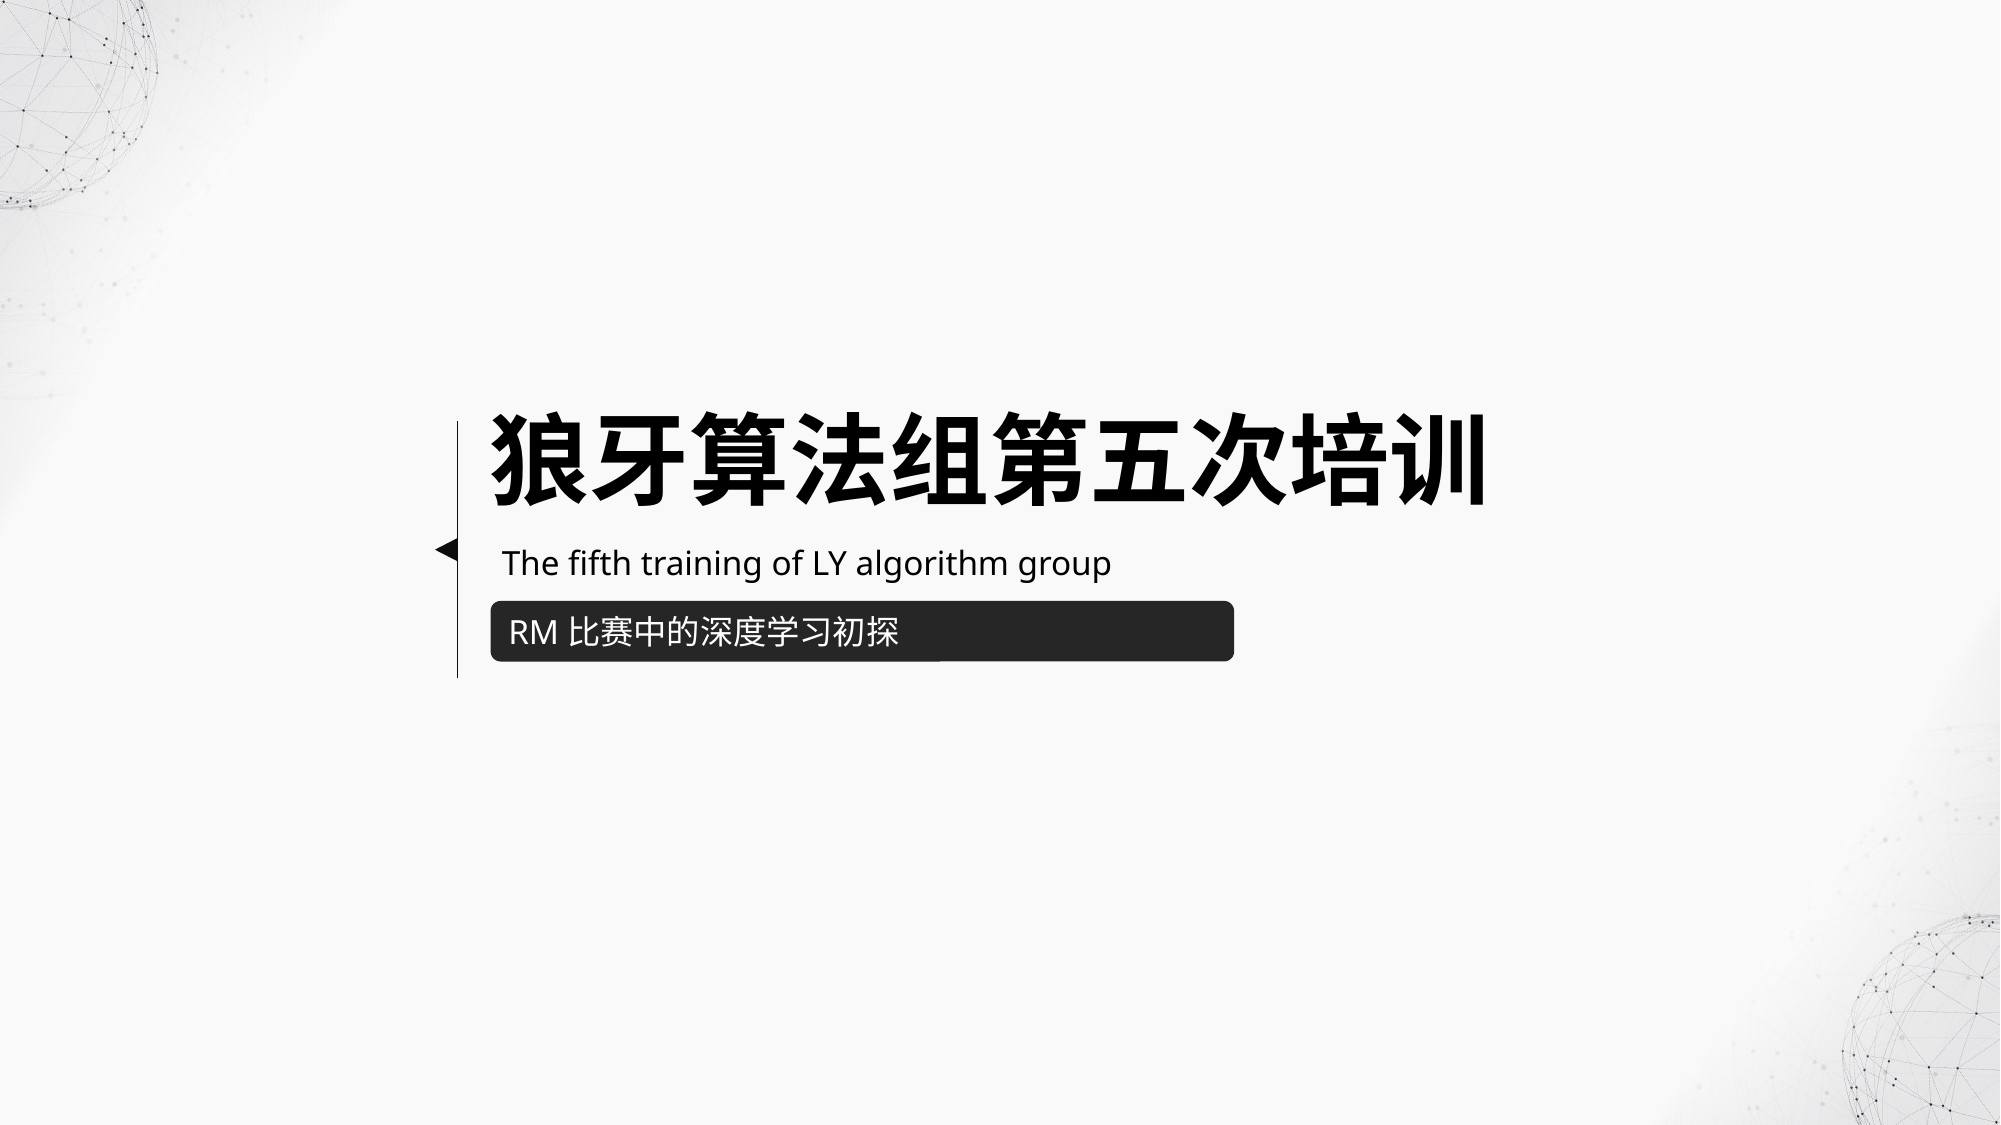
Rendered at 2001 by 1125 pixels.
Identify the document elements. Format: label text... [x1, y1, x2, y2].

text_box The fifth training of LY algorithm group [490, 536, 1685, 588]
picture [0, 0, 2000, 1125]
text_box RM比赛中的深度学习初探 [490, 600, 1235, 662]
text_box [434, 421, 458, 679]
text_box 狼牙算法组第五次培训 [478, 391, 1669, 523]
